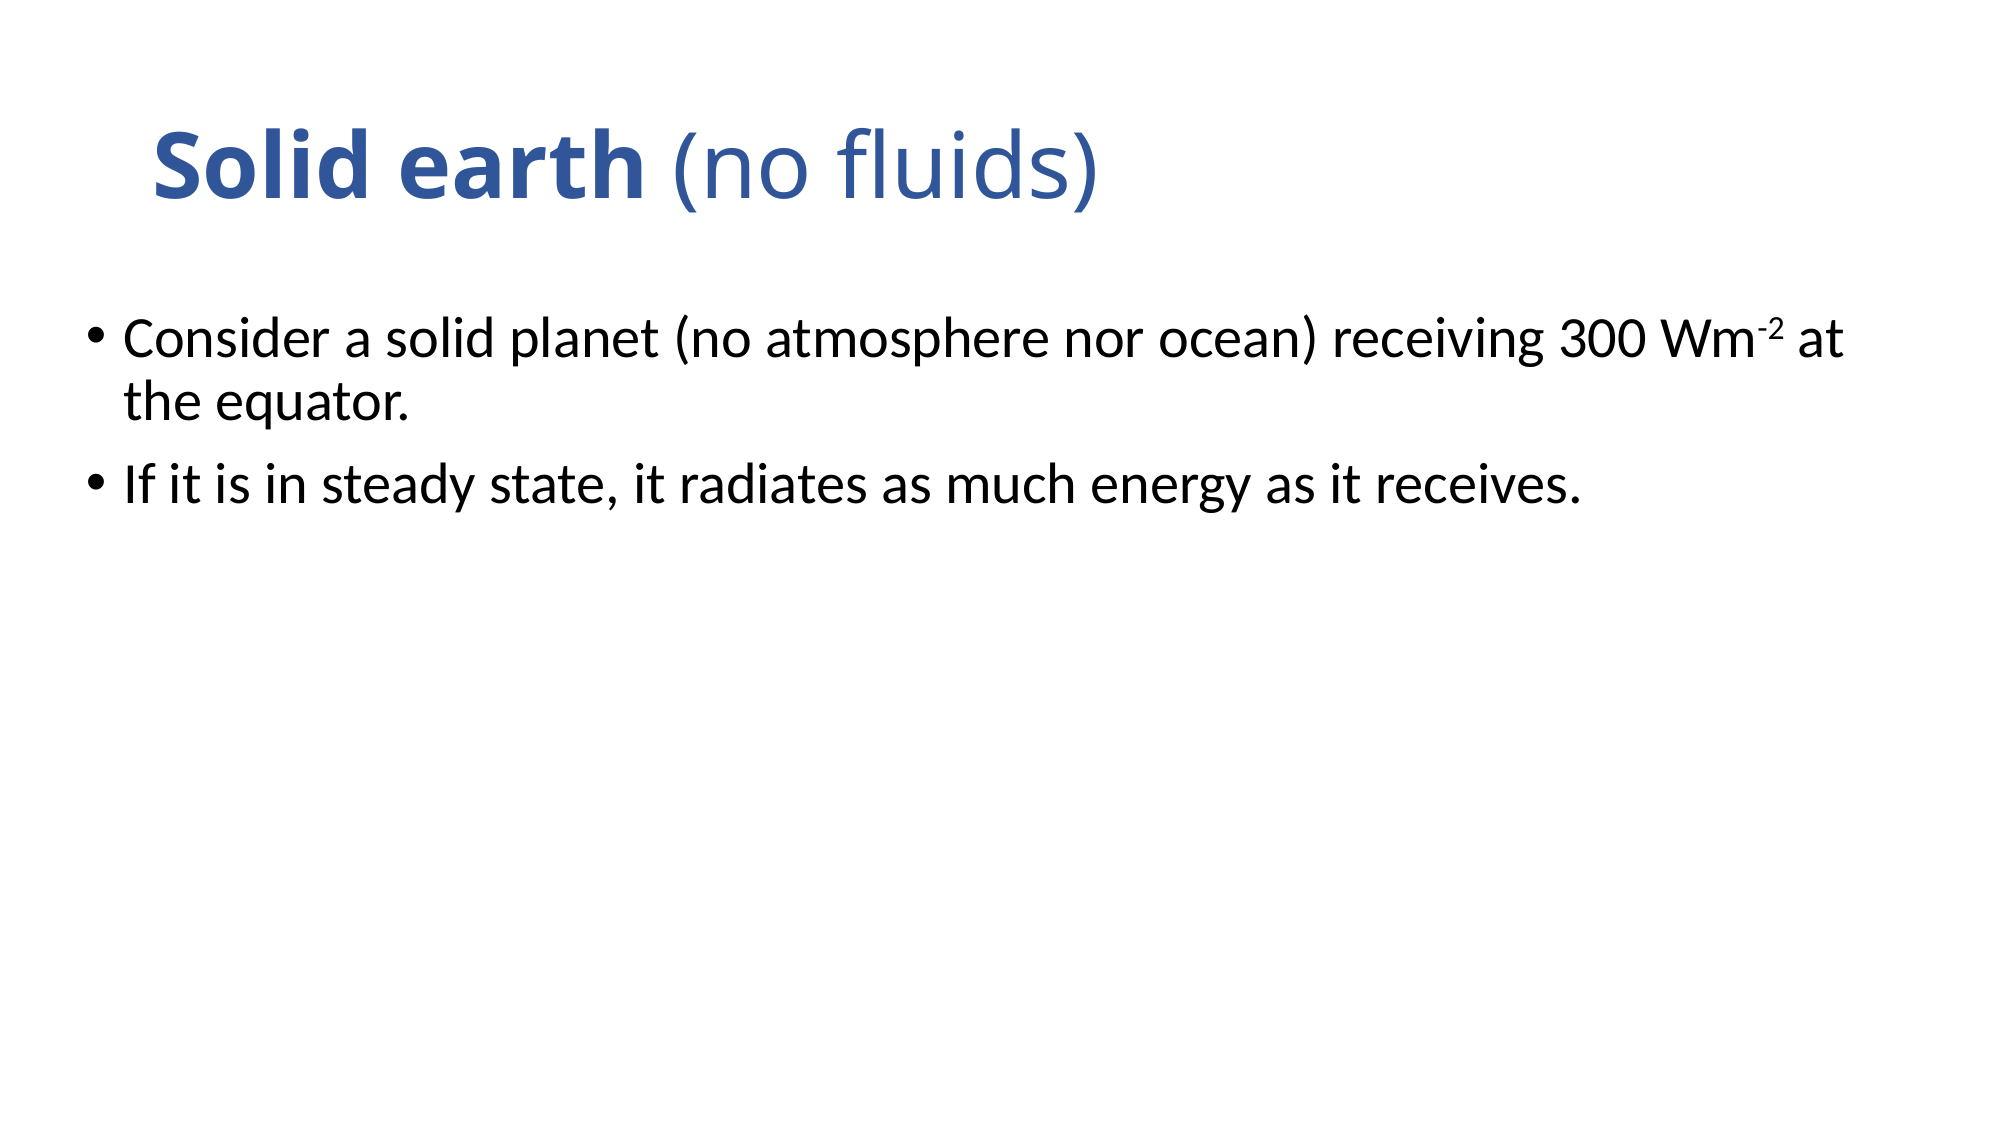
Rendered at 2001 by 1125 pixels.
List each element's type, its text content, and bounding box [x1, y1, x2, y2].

list Consider a solid planet (no atmosphere nor ocean) receiving 300 Wm-2 at the equator. If it is in steady state, it radiates as much energy as it receives. [70, 299, 1863, 590]
title Solid earth (no fluids) [137, 59, 1863, 278]
